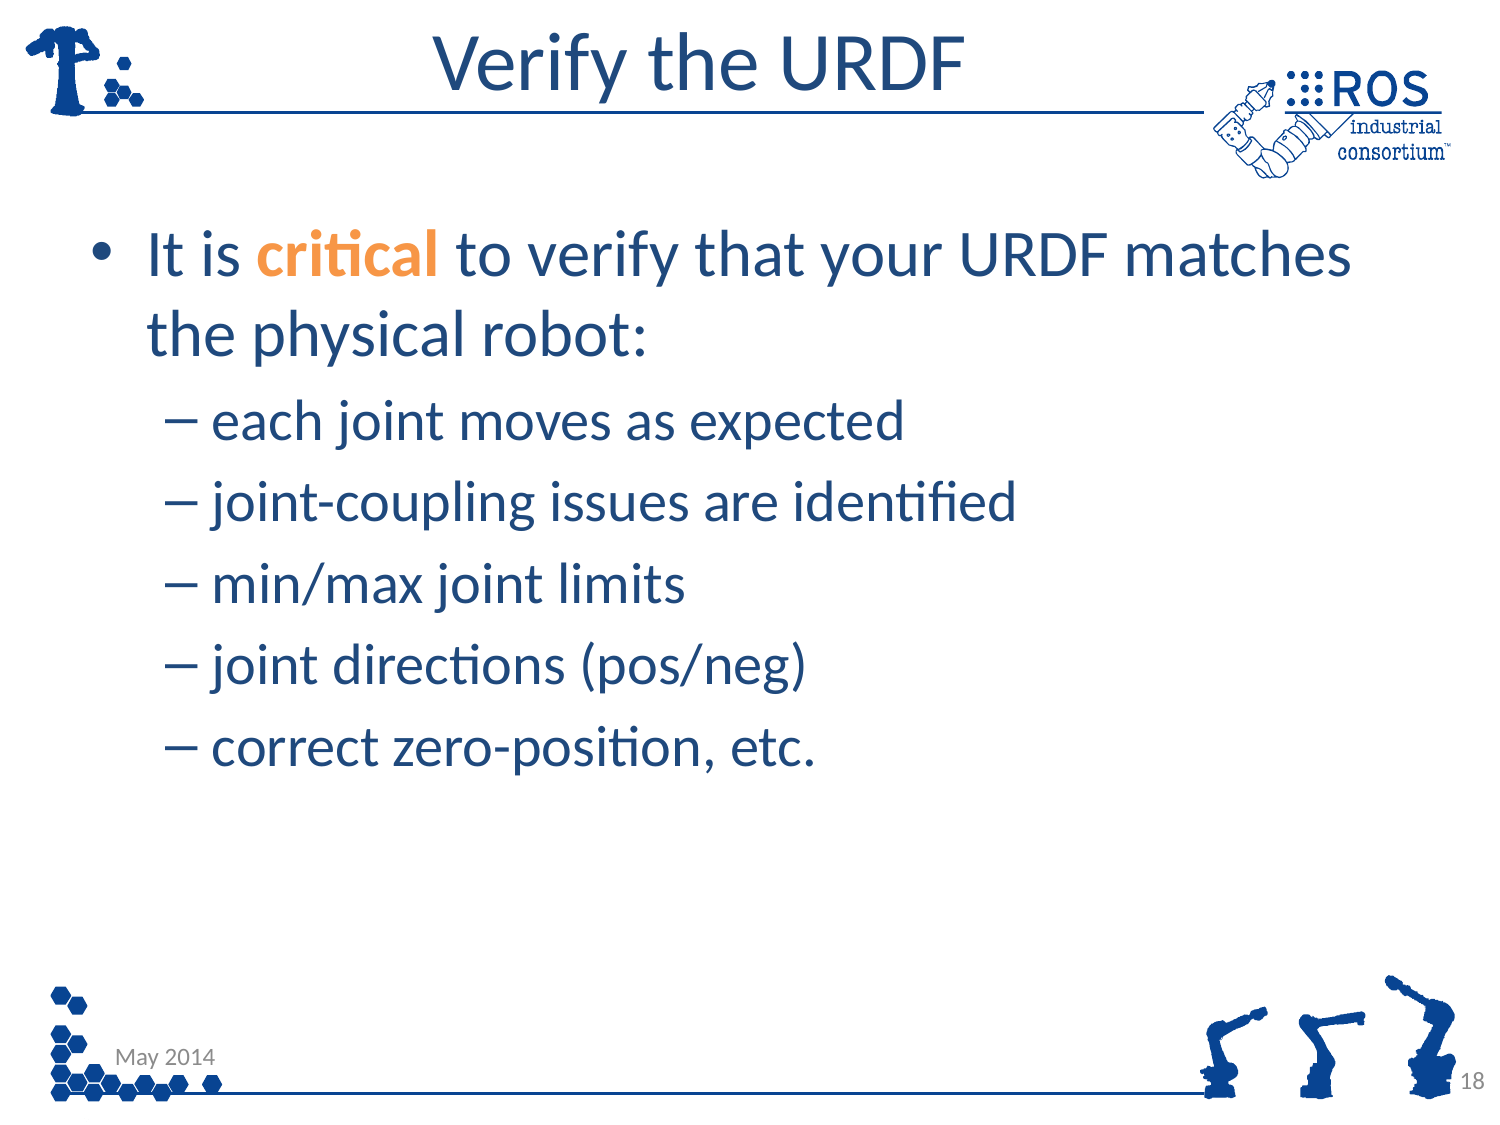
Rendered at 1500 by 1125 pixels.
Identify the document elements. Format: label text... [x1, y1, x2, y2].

list It is critical to verify that your URDF matches the physical robot: each joint moves as expected joint-coupling issues are identified min/max joint limits joint directions (pos/neg) correct zero-position, etc. [75, 202, 1425, 945]
slide_number 18 [1149, 1050, 1500, 1110]
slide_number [99, 1025, 388, 1085]
title Verify the URDF [150, 0, 1250, 113]
